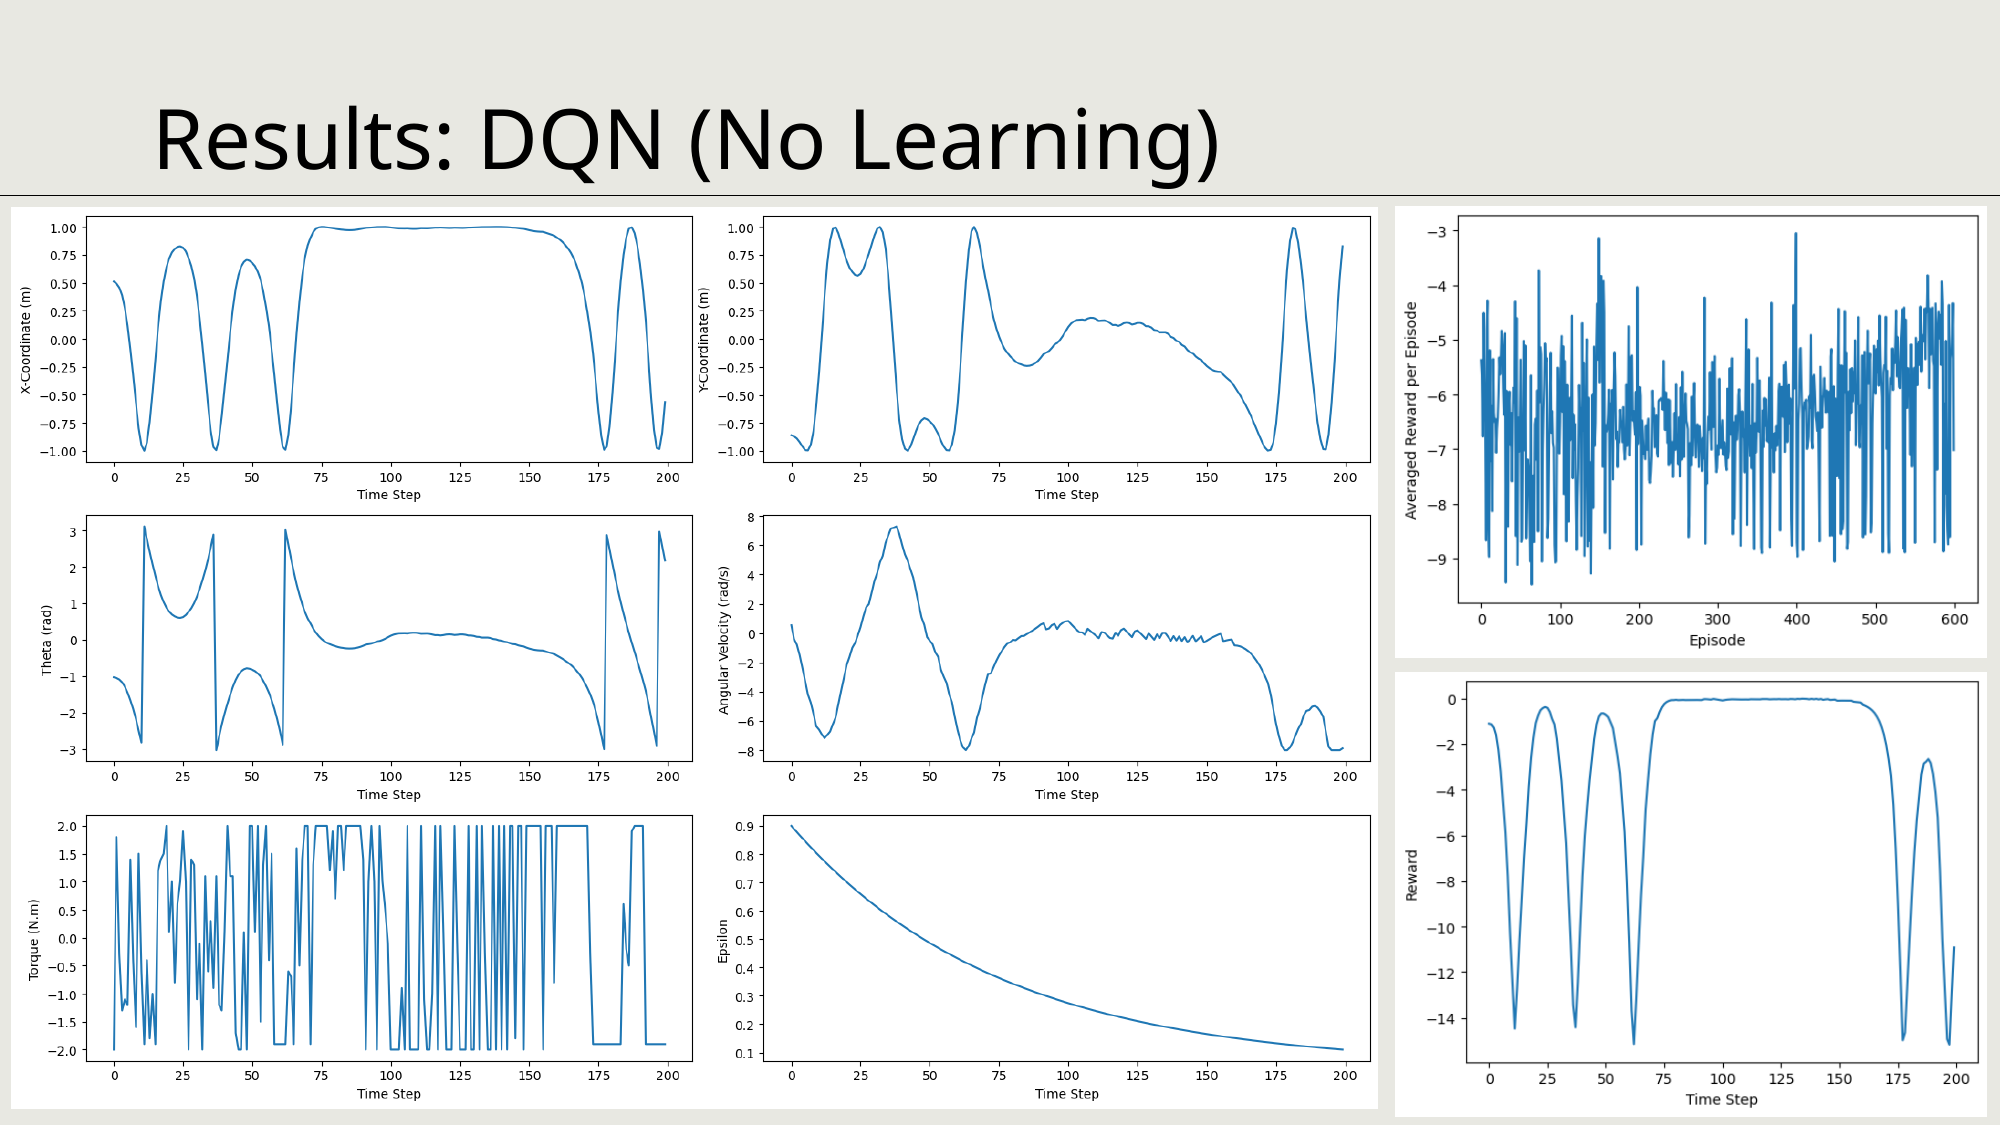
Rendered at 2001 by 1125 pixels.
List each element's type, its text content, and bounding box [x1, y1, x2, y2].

picture [1395, 206, 1987, 658]
title Results: DQN (No Learning) [137, 0, 1989, 195]
picture [11, 207, 1378, 1109]
list [137, 196, 1863, 871]
picture [1395, 672, 1987, 1117]
